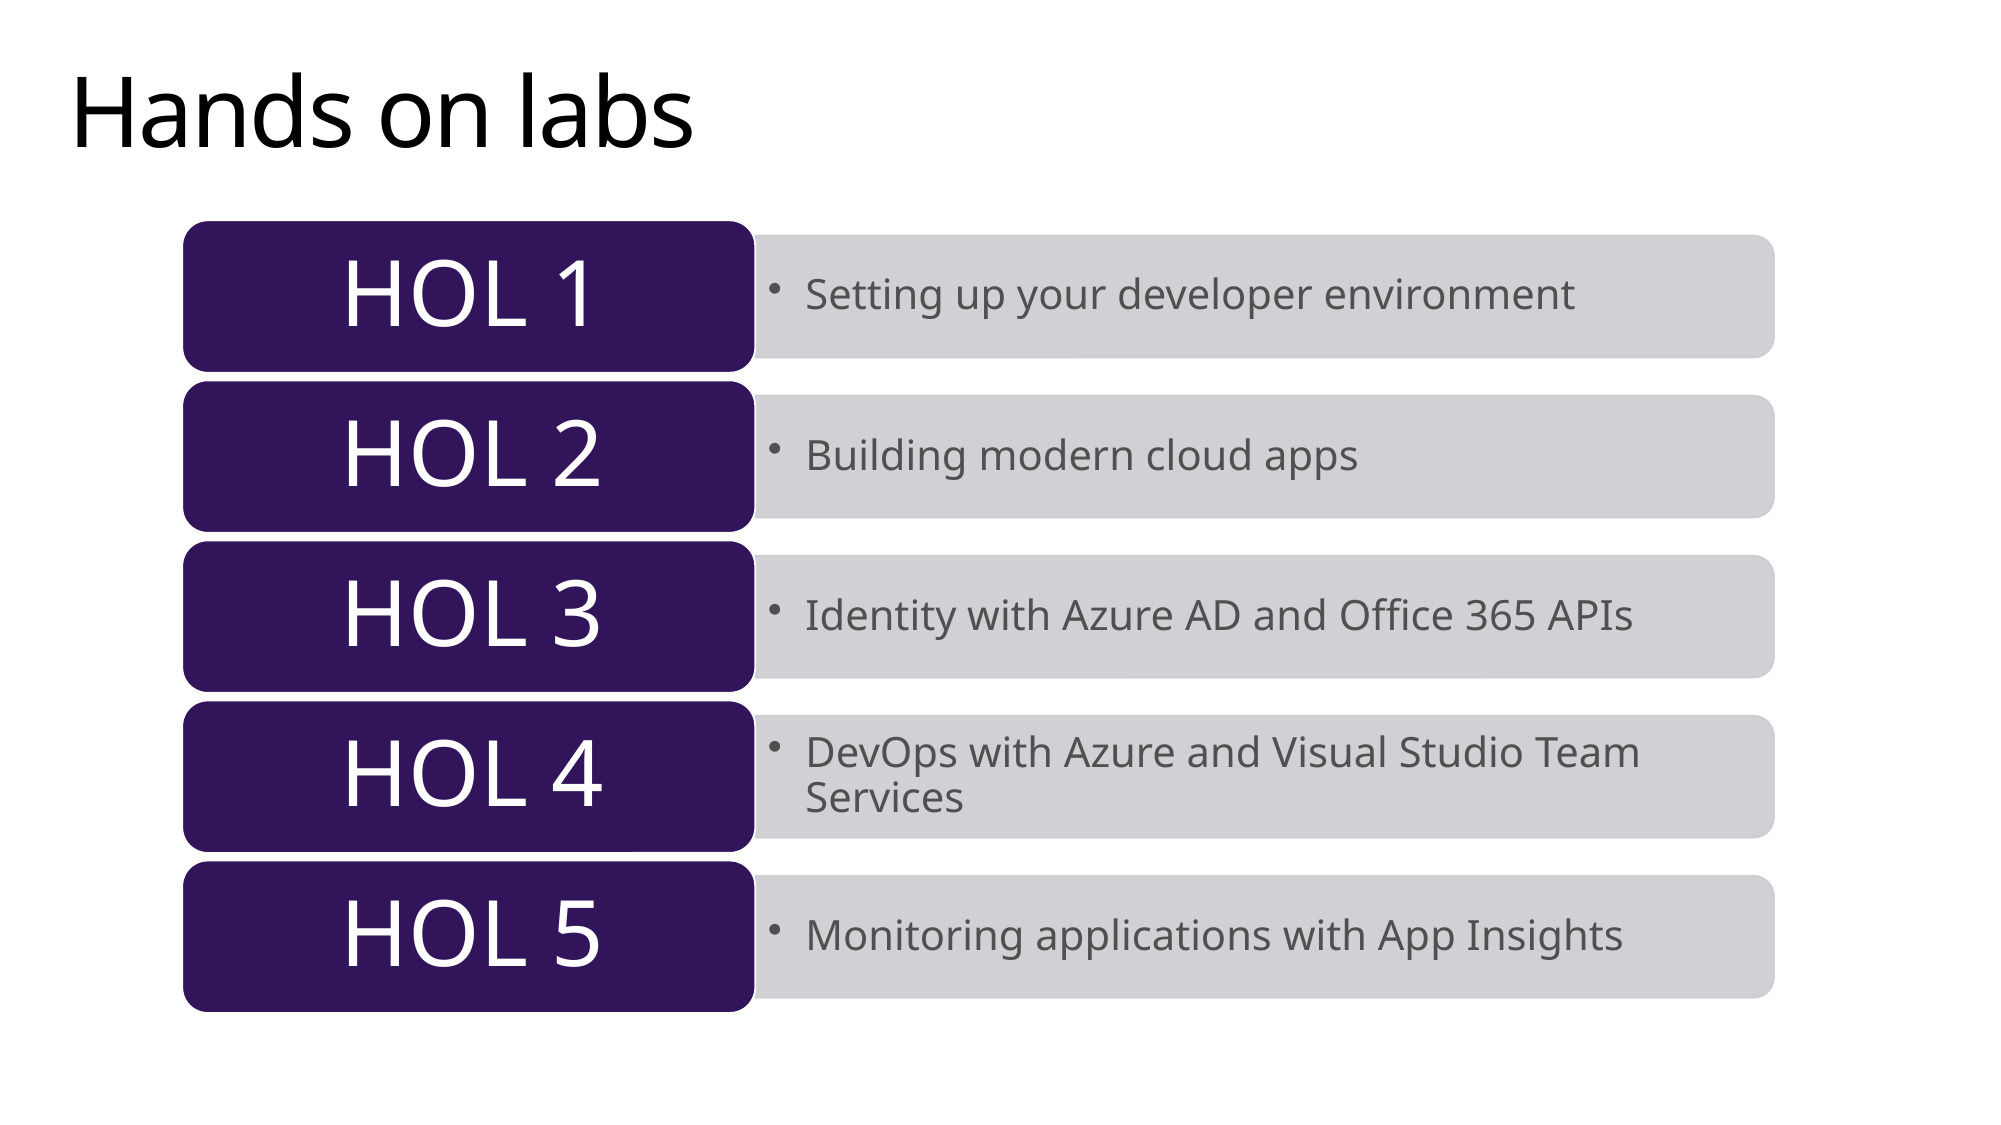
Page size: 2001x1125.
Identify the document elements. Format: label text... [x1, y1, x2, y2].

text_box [181, 219, 1775, 1014]
title Hands on labs [44, 47, 1957, 196]
